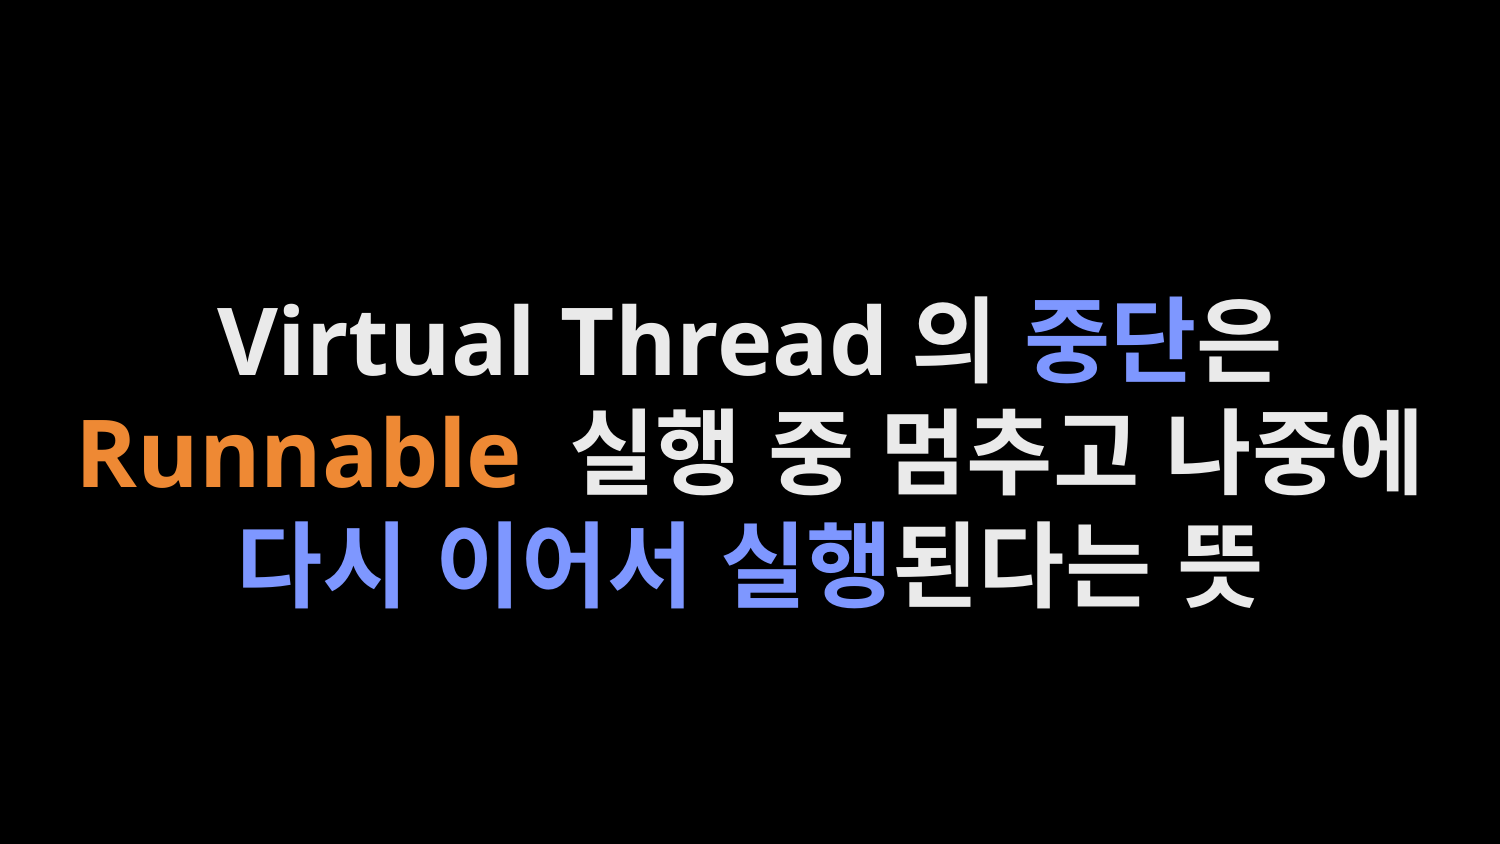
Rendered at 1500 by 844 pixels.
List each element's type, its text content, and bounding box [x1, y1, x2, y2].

text_box Virtual Thread의 중단은 Runnable 실행 중 멈추고 나중에 다시 이어서 실행된다는 뜻 [53, 266, 1447, 578]
